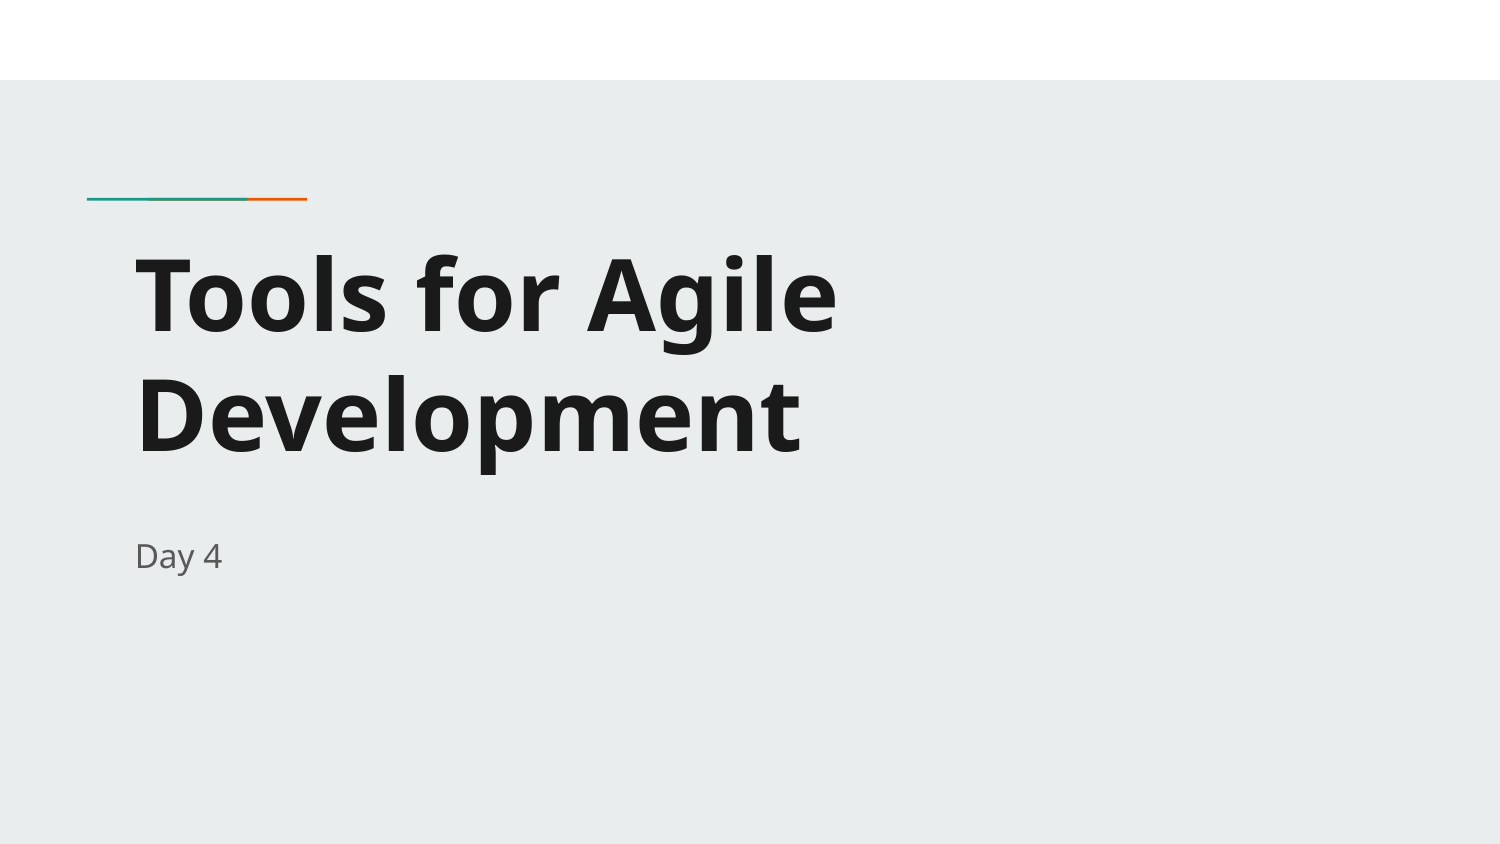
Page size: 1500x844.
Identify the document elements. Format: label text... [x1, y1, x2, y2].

title Tools for Agile Development [119, 216, 1381, 490]
subtitle Day 4 [119, 520, 1381, 610]
